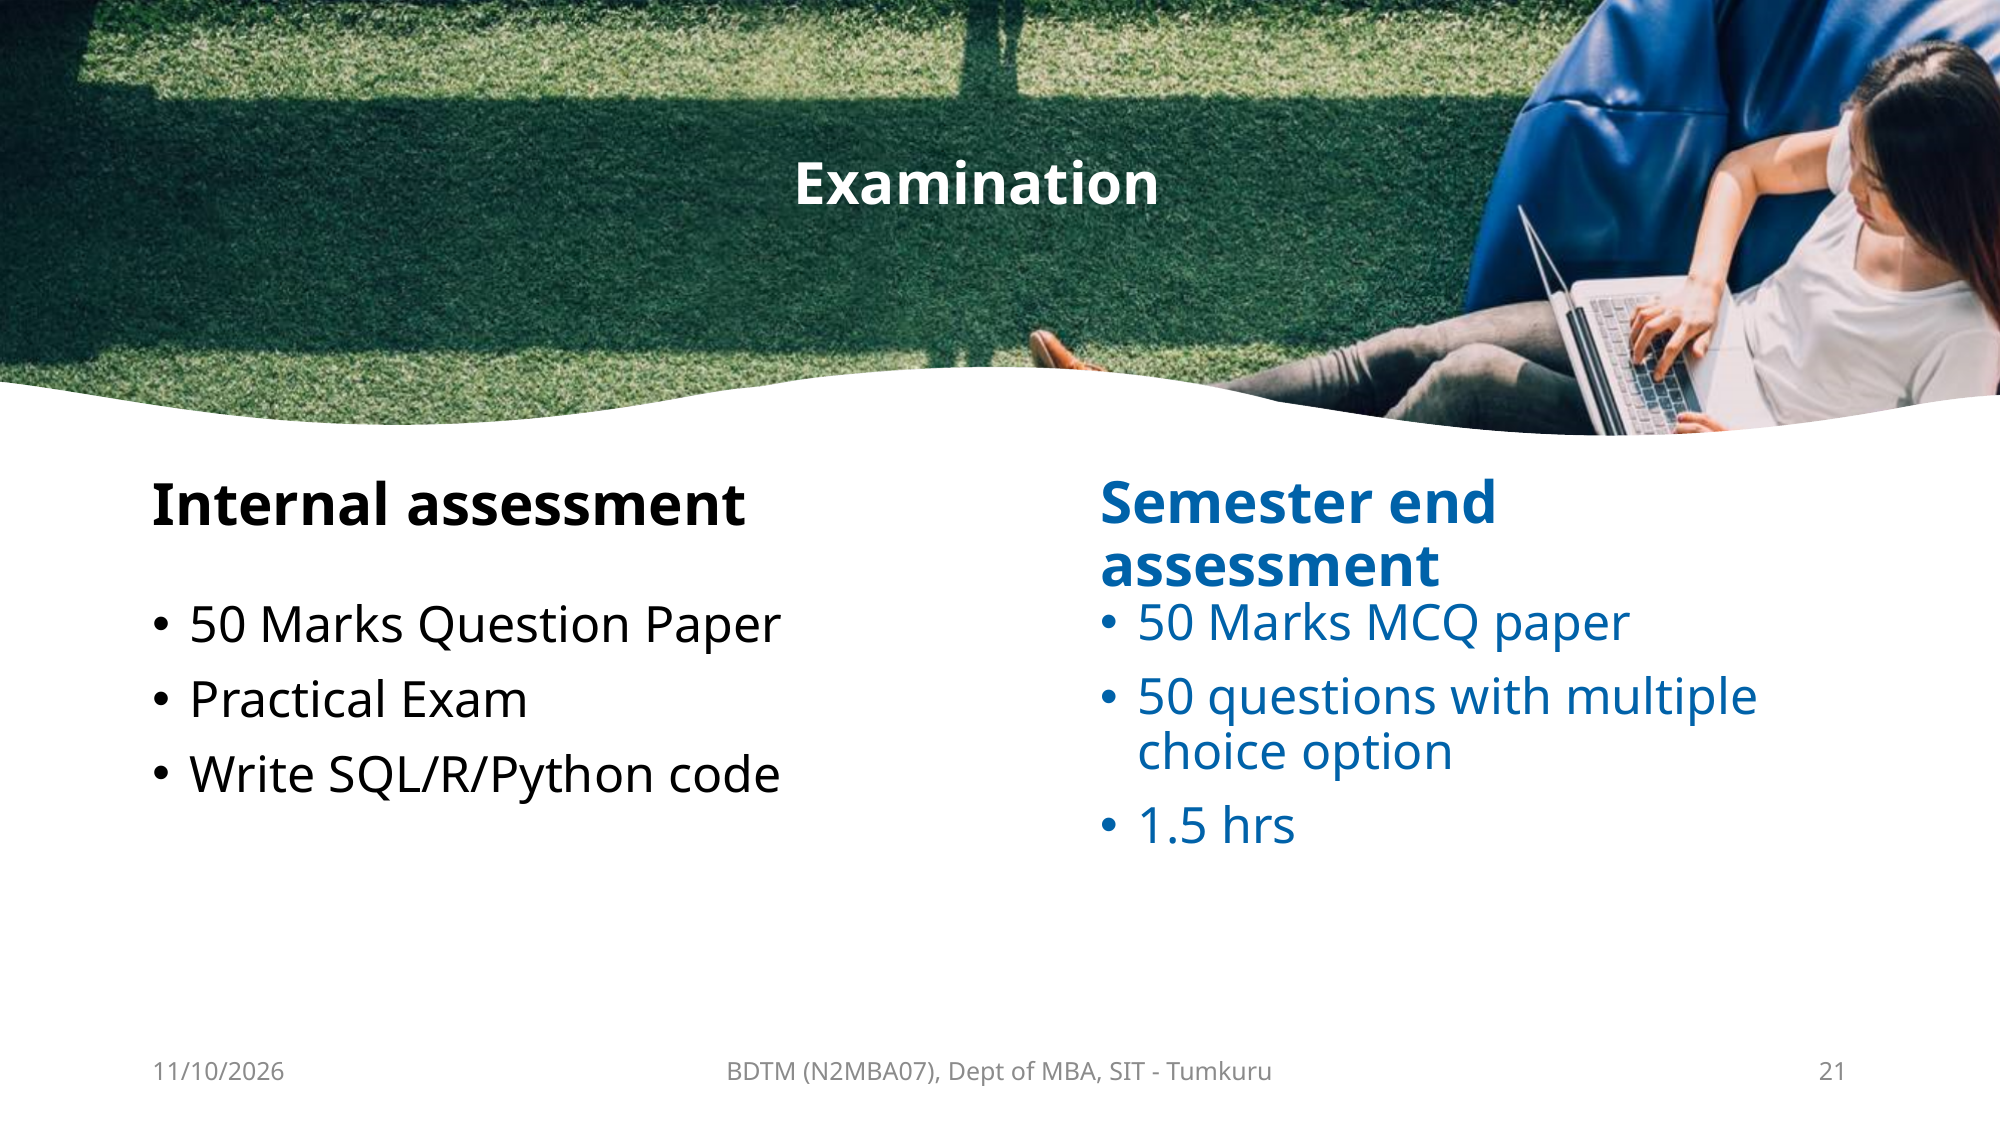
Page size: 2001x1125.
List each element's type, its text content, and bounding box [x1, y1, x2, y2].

text_box 50 Marks Question Paper Practical Exam Write SQL/R/Python code [137, 591, 915, 904]
picture [0, 0, 2000, 436]
footer BDTM (N2MBA07), Dept of MBA, SIT - Tumkuru [662, 1042, 1338, 1103]
slide_number 21 [1412, 1042, 1863, 1103]
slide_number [137, 1042, 588, 1103]
text_box 50 Marks MCQ paper 50 questions with multiple choice option 1.5 hrs [1085, 589, 1928, 902]
text_box Internal assessment [137, 467, 915, 545]
text_box Semester end assessment [1085, 465, 1863, 543]
